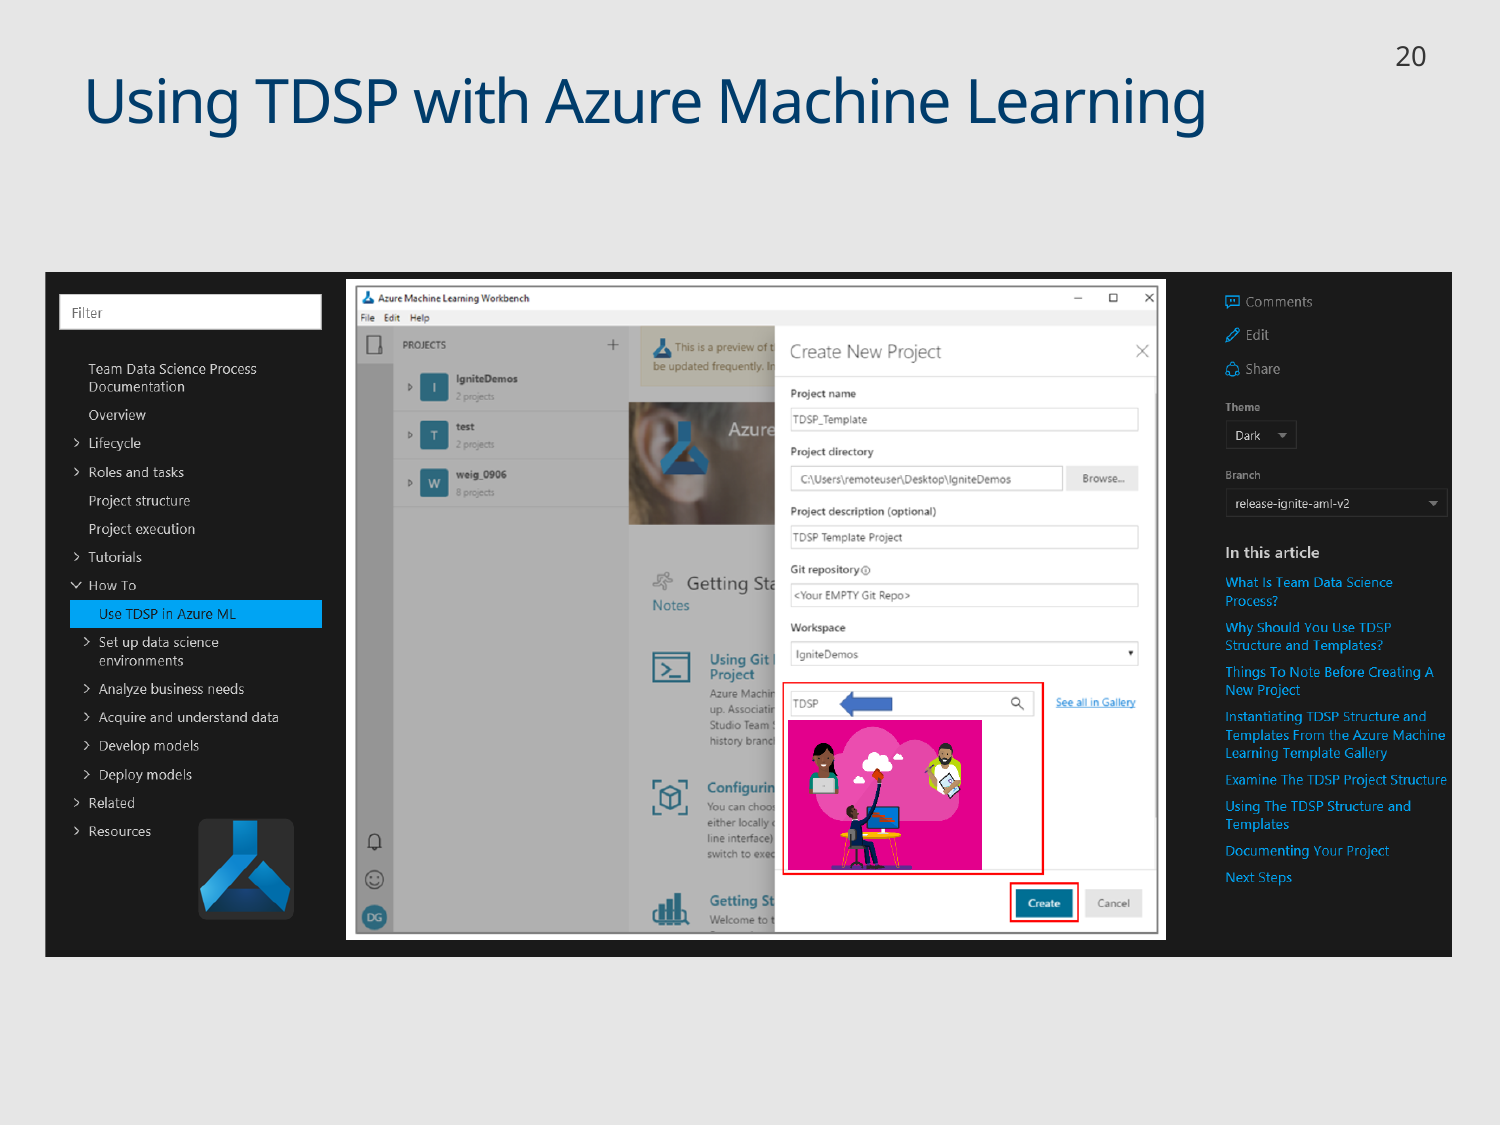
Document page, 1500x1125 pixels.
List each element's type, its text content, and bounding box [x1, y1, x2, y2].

text_box 20 [1373, 23, 1500, 91]
picture [198, 818, 295, 920]
title Using TDSP with Azure Machine Learning [59, 55, 1494, 167]
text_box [45, 272, 1453, 957]
